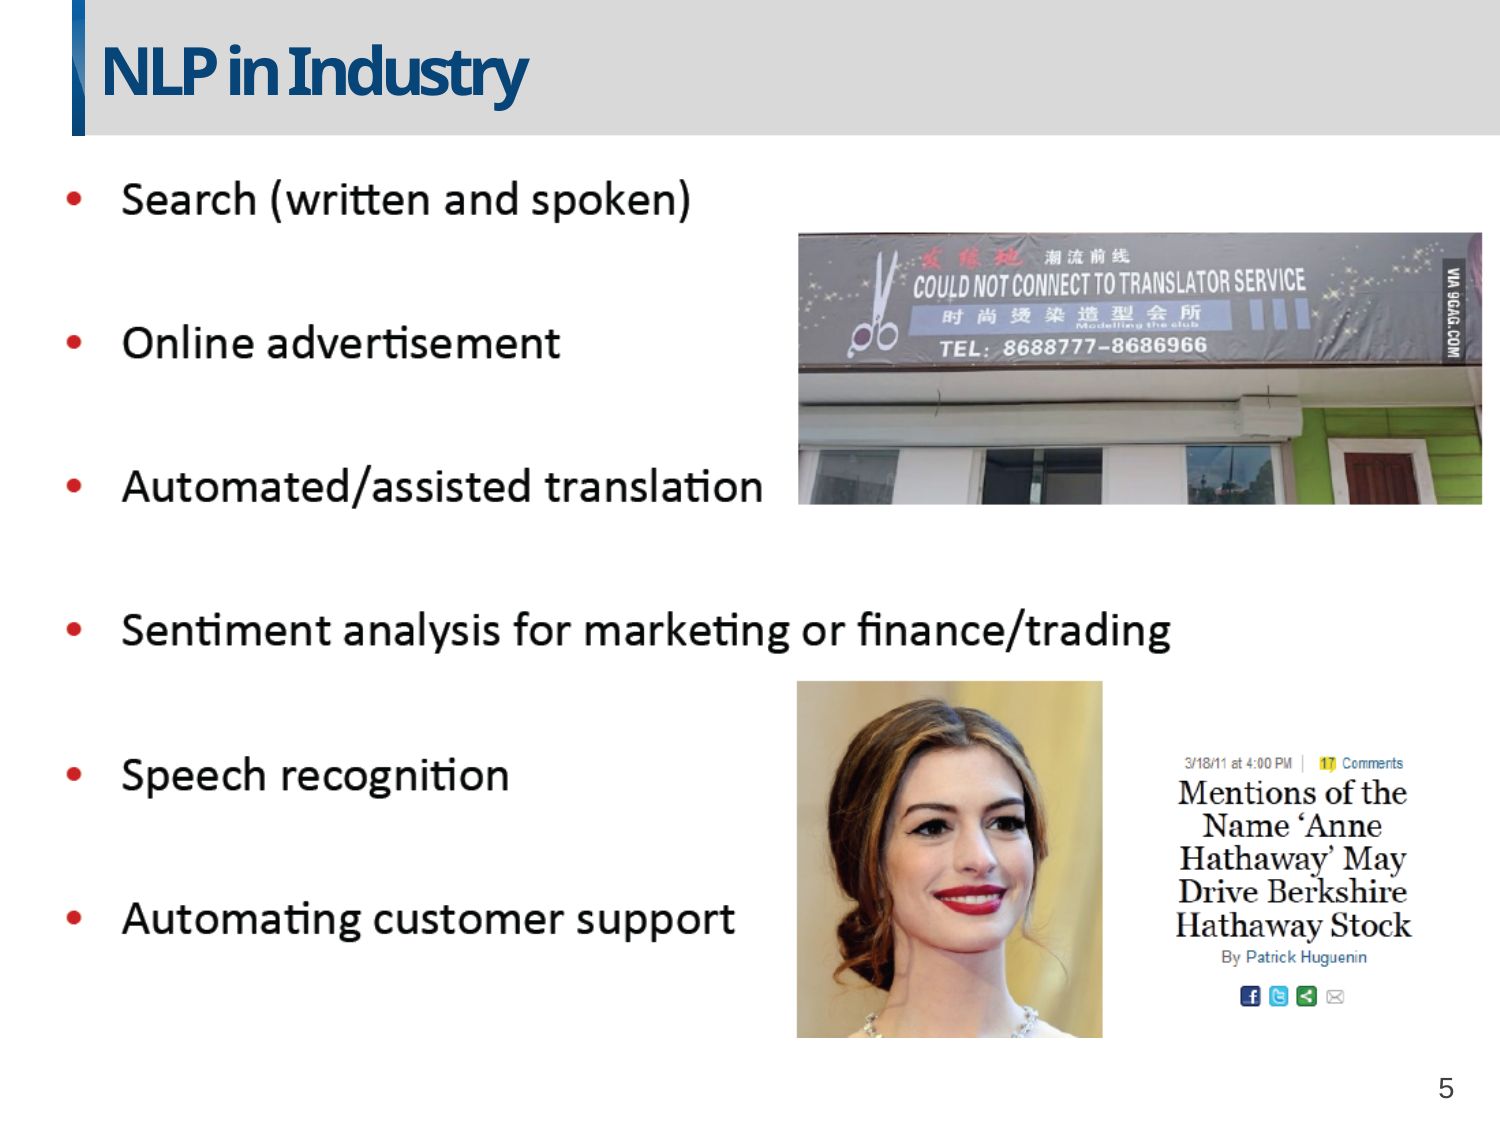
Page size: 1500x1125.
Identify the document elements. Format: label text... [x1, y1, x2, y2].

list NLP in Industry [84, 27, 1439, 111]
picture [0, 163, 1500, 1038]
